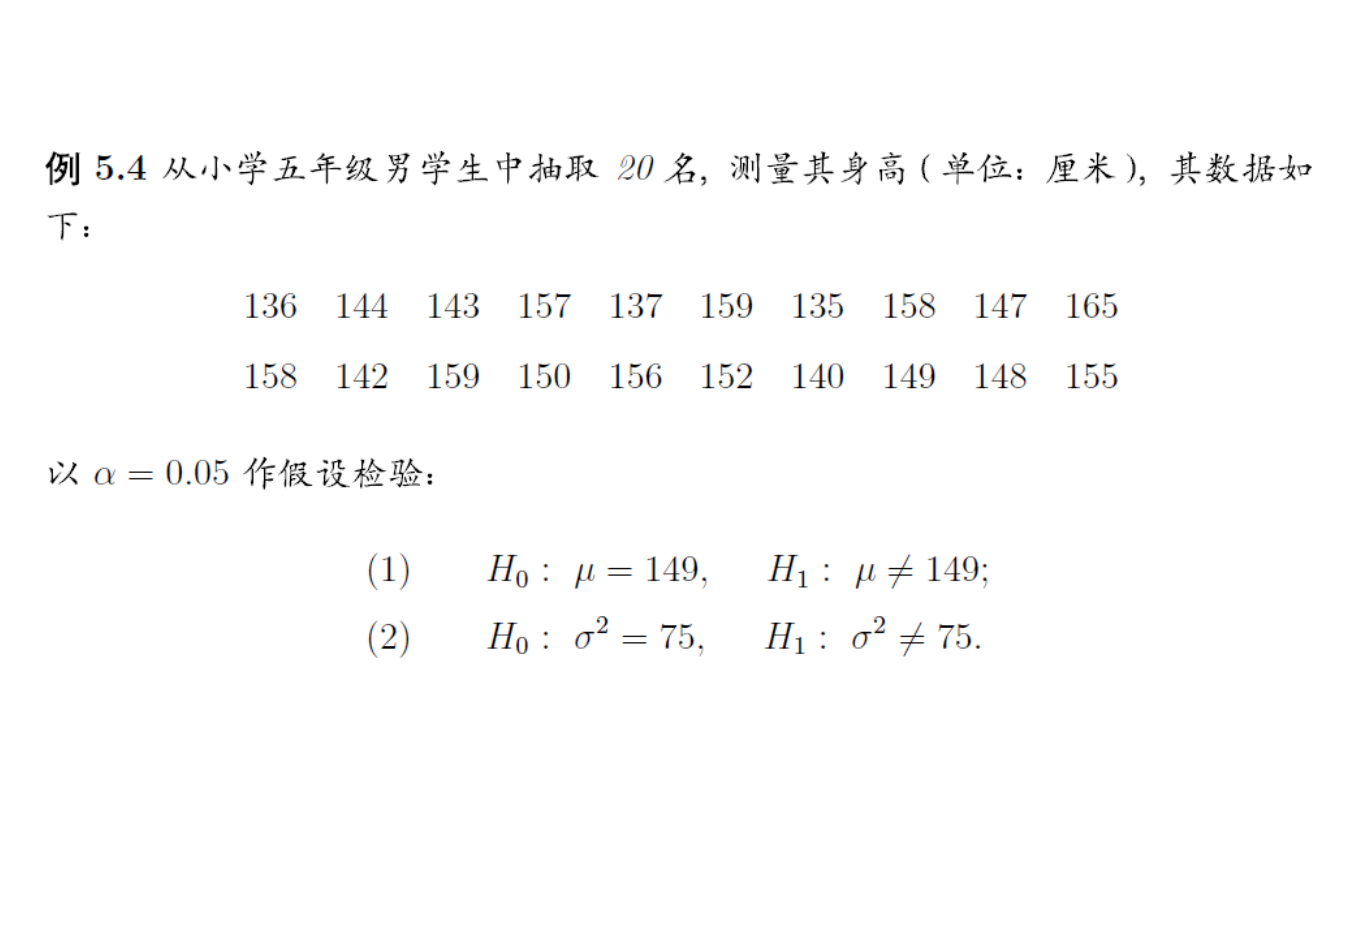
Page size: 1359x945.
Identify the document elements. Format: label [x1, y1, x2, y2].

picture [31, 133, 1330, 671]
